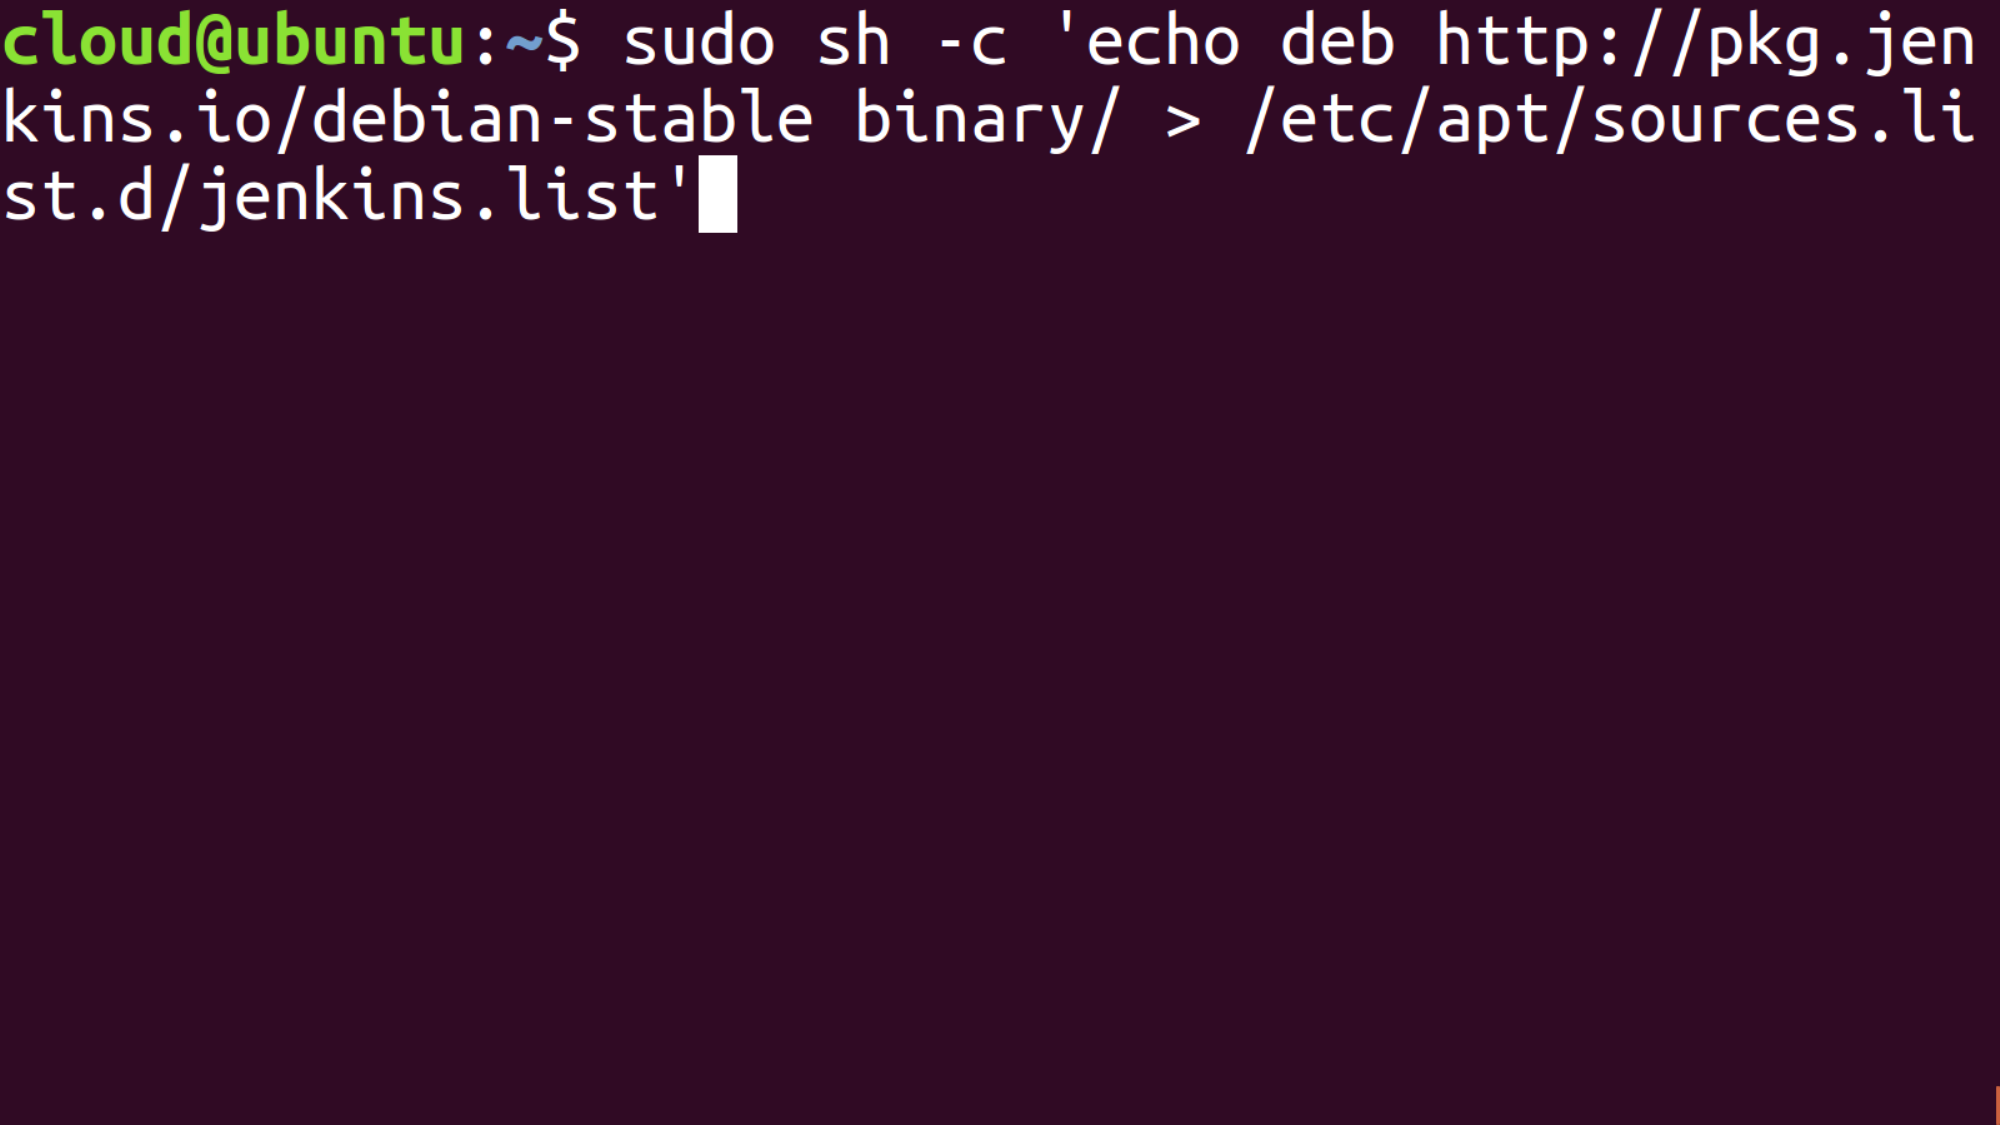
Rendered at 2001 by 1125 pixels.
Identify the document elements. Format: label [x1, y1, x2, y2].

list [0, 0, 2000, 1125]
